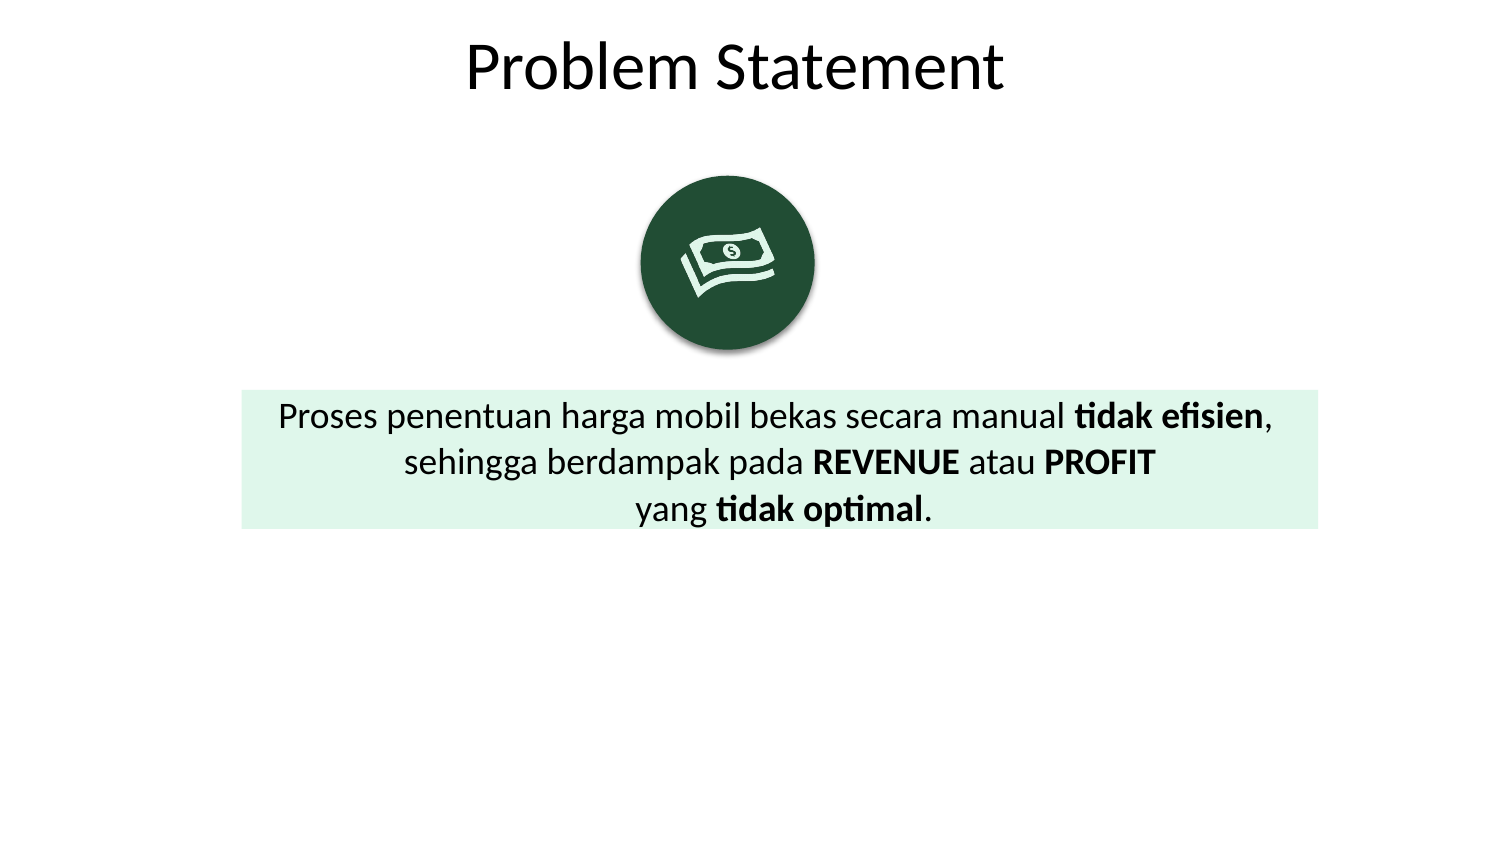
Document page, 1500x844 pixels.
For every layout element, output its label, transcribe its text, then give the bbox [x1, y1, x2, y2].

title Problem Statement [370, 0, 1100, 133]
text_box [630, 169, 825, 363]
text_box Proses penentuan harga mobil bekas secara manual tidak efisien, sehingga berdampak pada REVENUE atau PROFIT yang tidak optimal. [241, 389, 1319, 529]
